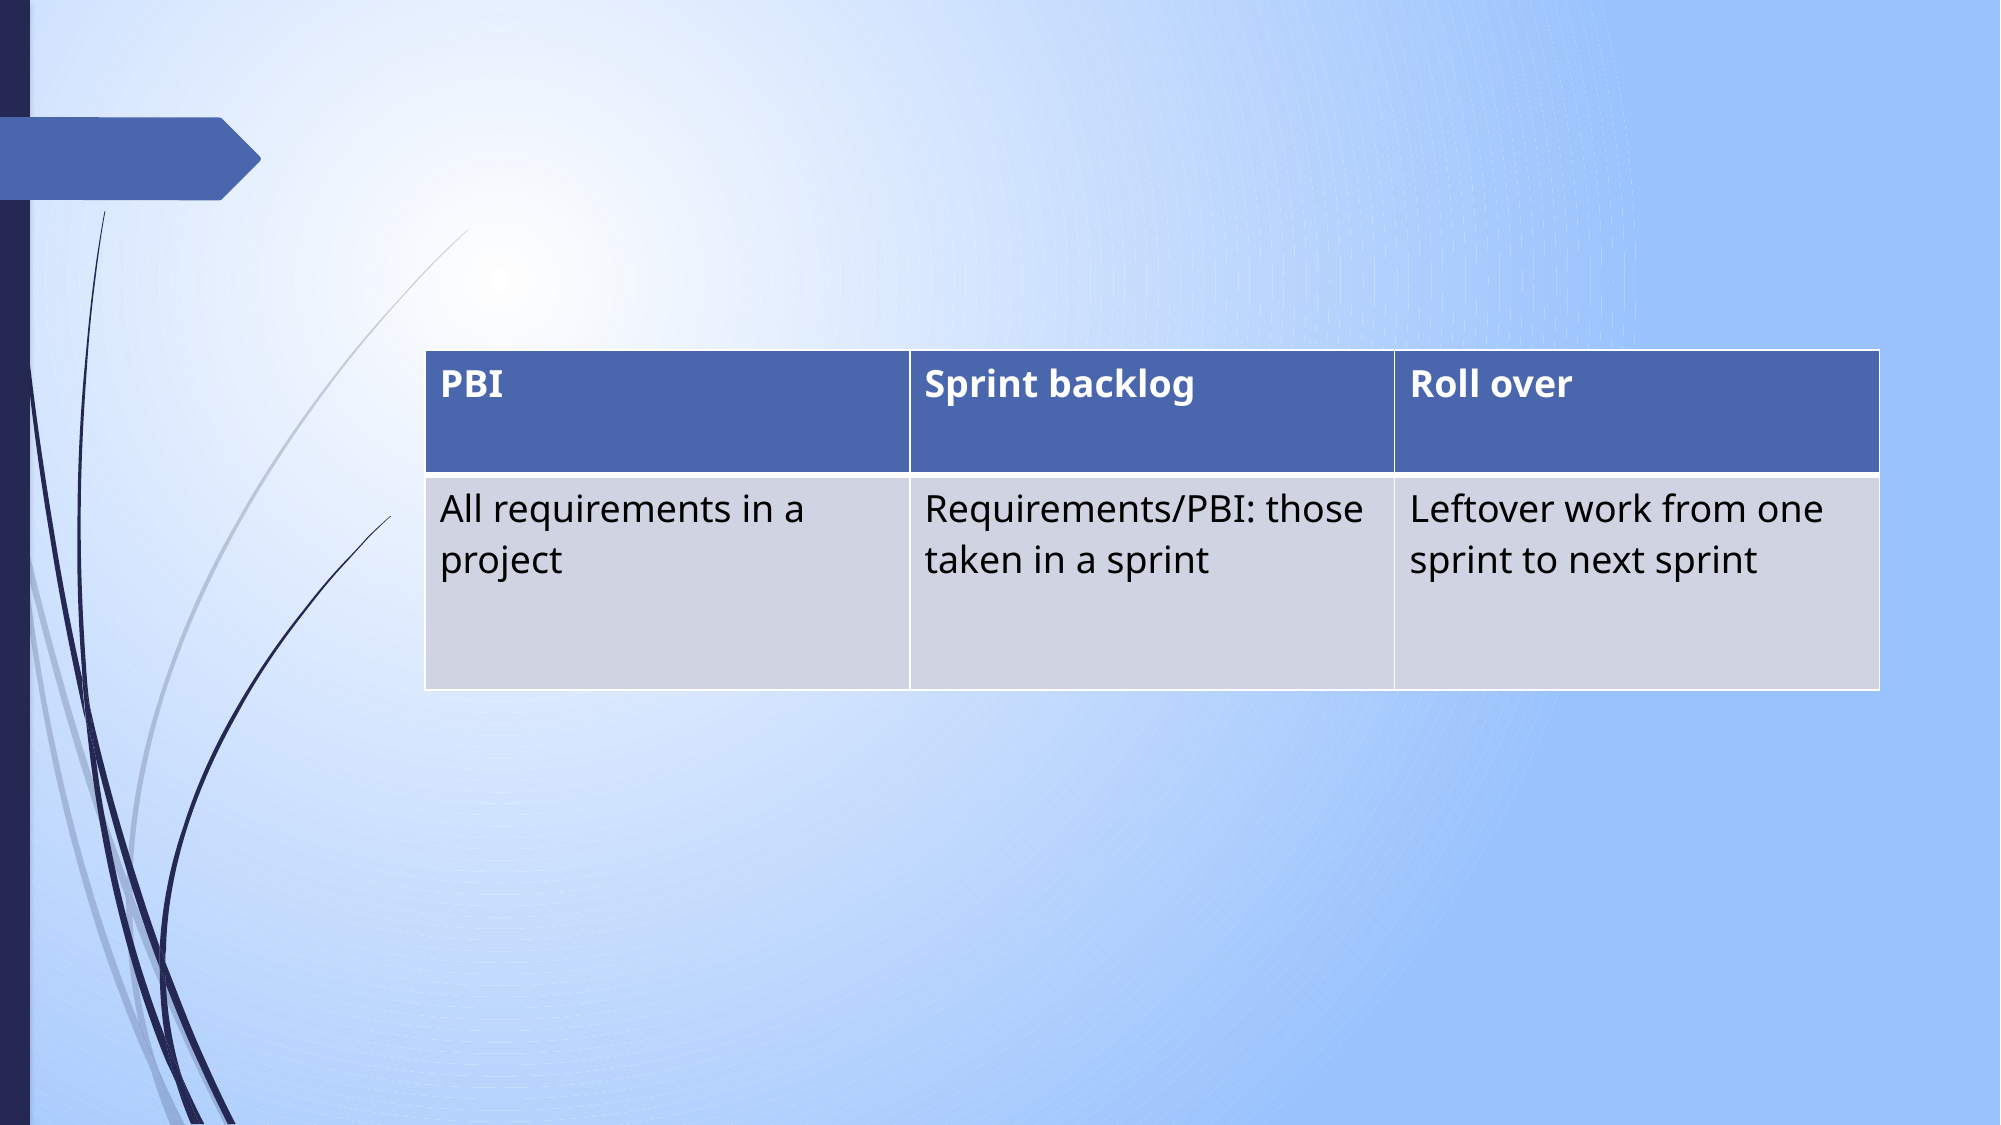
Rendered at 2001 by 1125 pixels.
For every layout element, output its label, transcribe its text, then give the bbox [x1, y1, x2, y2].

table_header Roll over [1395, 351, 1879, 472]
table_header PBI [426, 351, 909, 472]
title [425, 102, 1888, 313]
table_cell Leftover work from one sprint to next sprint [1395, 478, 1879, 689]
table_header Sprint backlog [911, 351, 1394, 472]
table_cell Requirements/PBI: those taken in a sprint [911, 478, 1394, 689]
table_cell All requirements in a project [426, 478, 909, 689]
